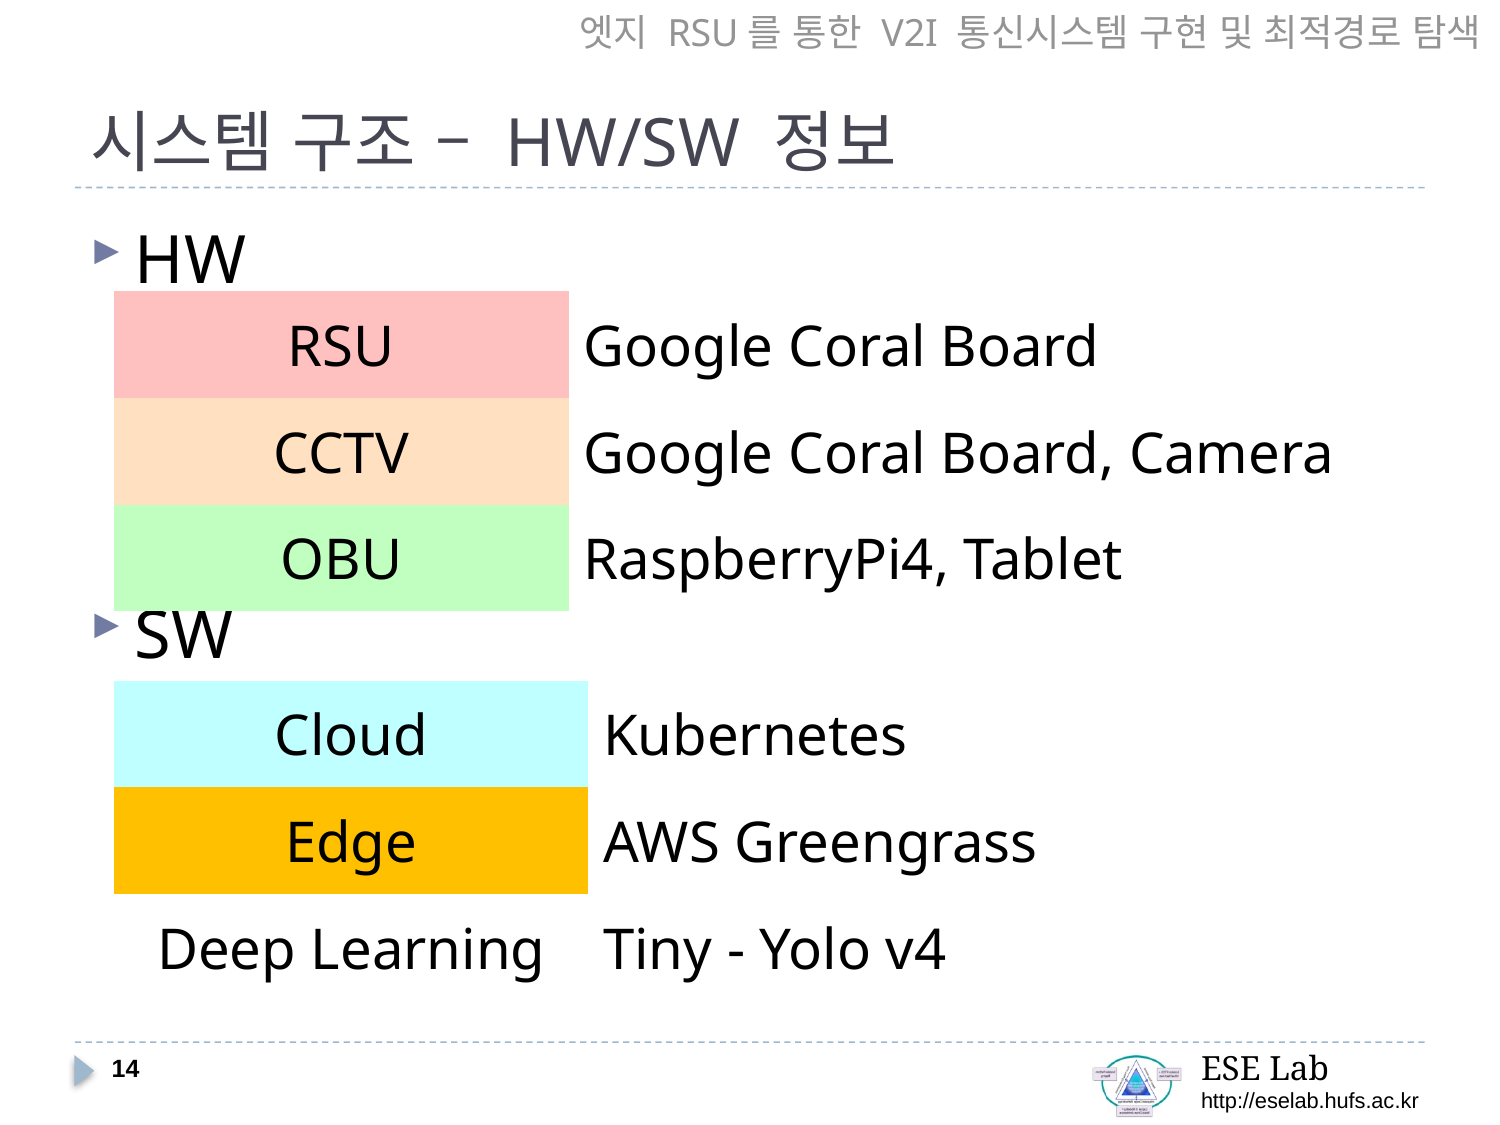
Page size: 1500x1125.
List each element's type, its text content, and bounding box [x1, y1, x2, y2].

table_cell OBU [114, 505, 569, 611]
table_cell Tiny - Yolo v4 [588, 894, 1400, 1001]
text_box 엣지 RSU를 통한 V2I 통신시스템 구현 및 최적경로 탐색 [560, 1, 1500, 61]
table_header Cloud [114, 681, 588, 787]
table_cell RaspberryPi4, Tablet [569, 505, 1400, 611]
picture [1092, 1055, 1182, 1118]
table_cell Deep Learning [114, 894, 588, 1001]
table_cell AWS Greengrass [588, 787, 1400, 894]
table_header Kubernetes [588, 681, 1400, 787]
table_cell CCTV [114, 398, 569, 505]
table_cell Edge [114, 787, 588, 894]
table_cell Google Coral Board, Camera [569, 398, 1400, 505]
title 시스템 구조 – HW/SW 정보 [74, 24, 1426, 188]
list HW SW [74, 199, 1426, 1011]
table_header Google Coral Board [569, 291, 1400, 398]
table_header RSU [114, 291, 569, 398]
